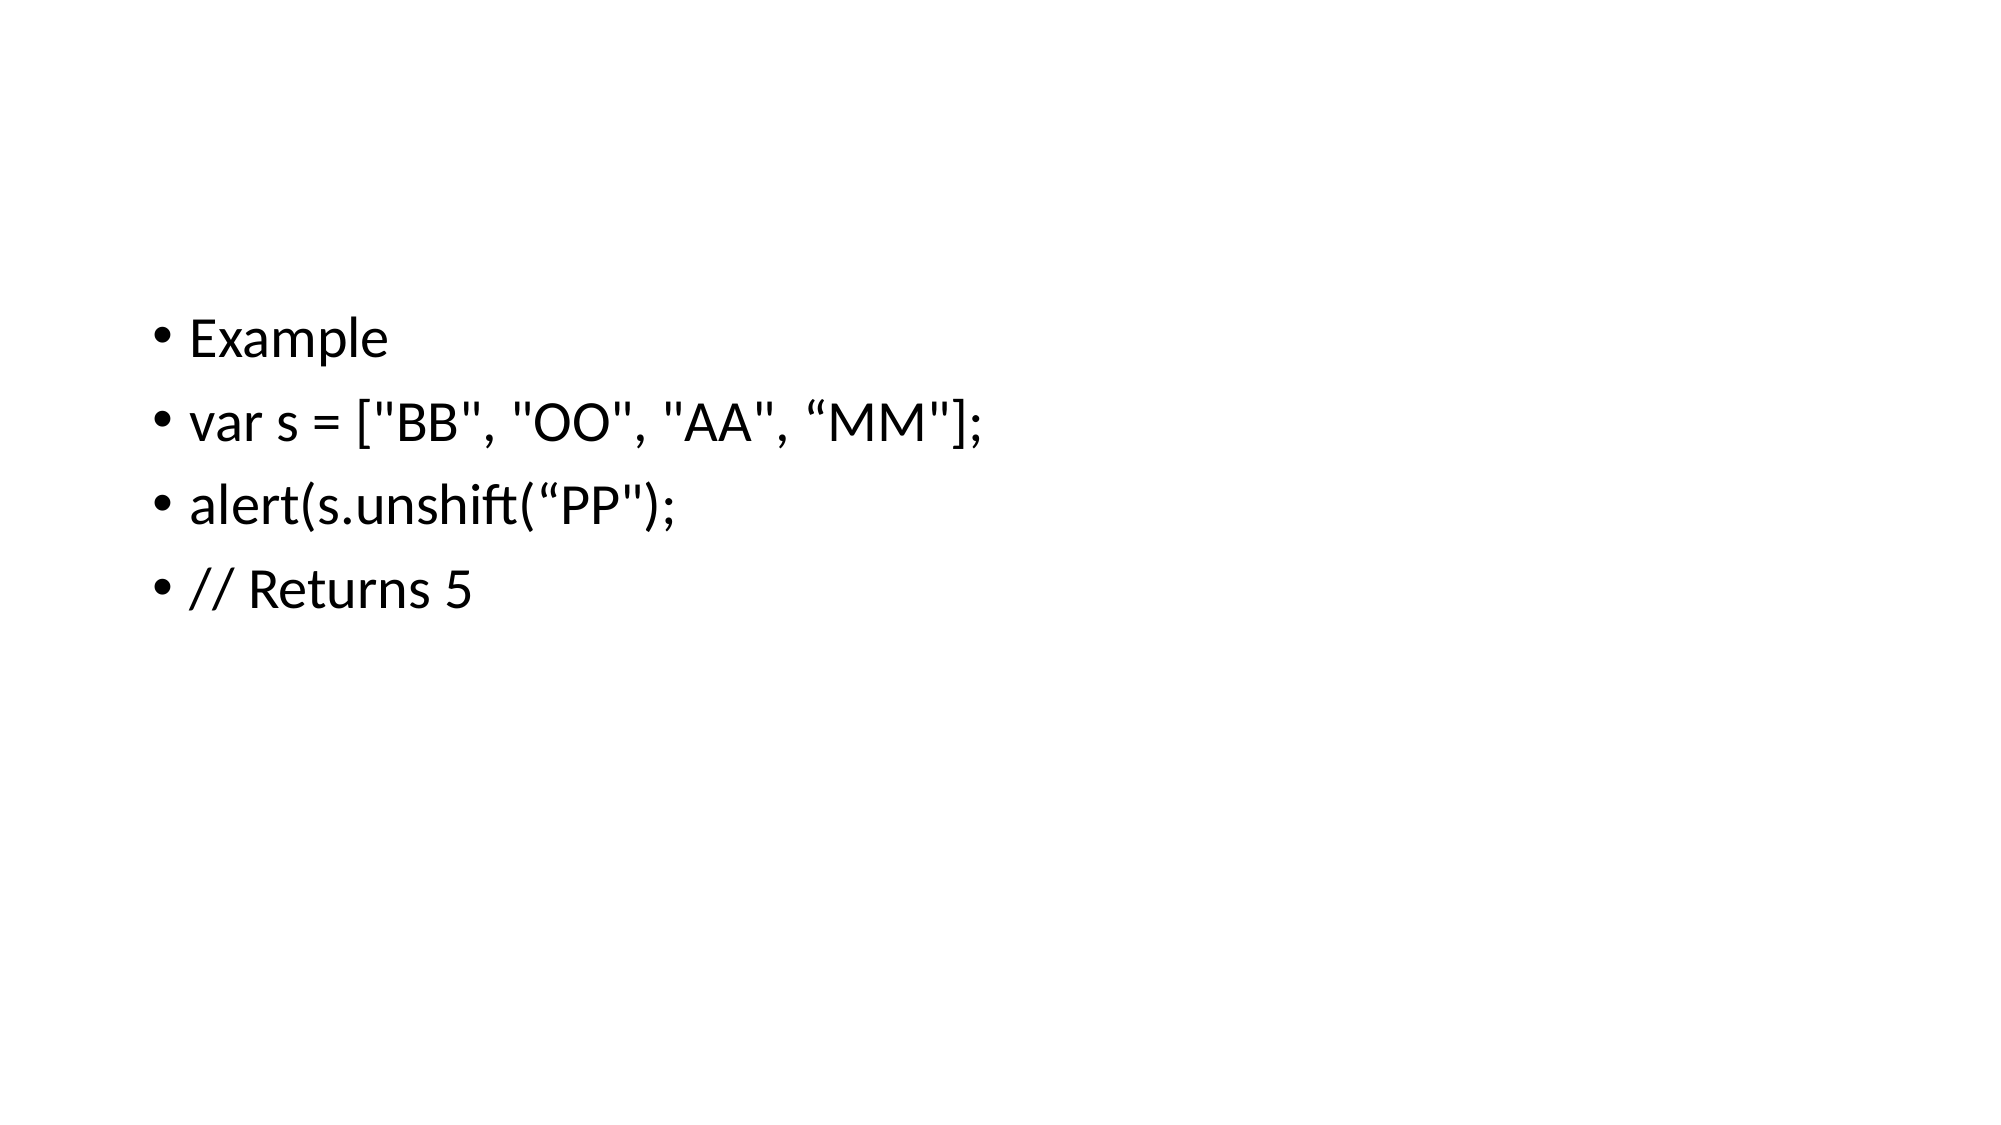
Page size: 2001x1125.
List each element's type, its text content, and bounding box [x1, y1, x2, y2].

list Example var s = ["BB", "OO", "AA", “MM"]; alert(s.unshift(“PP"); // Returns 5 [137, 299, 1863, 1014]
